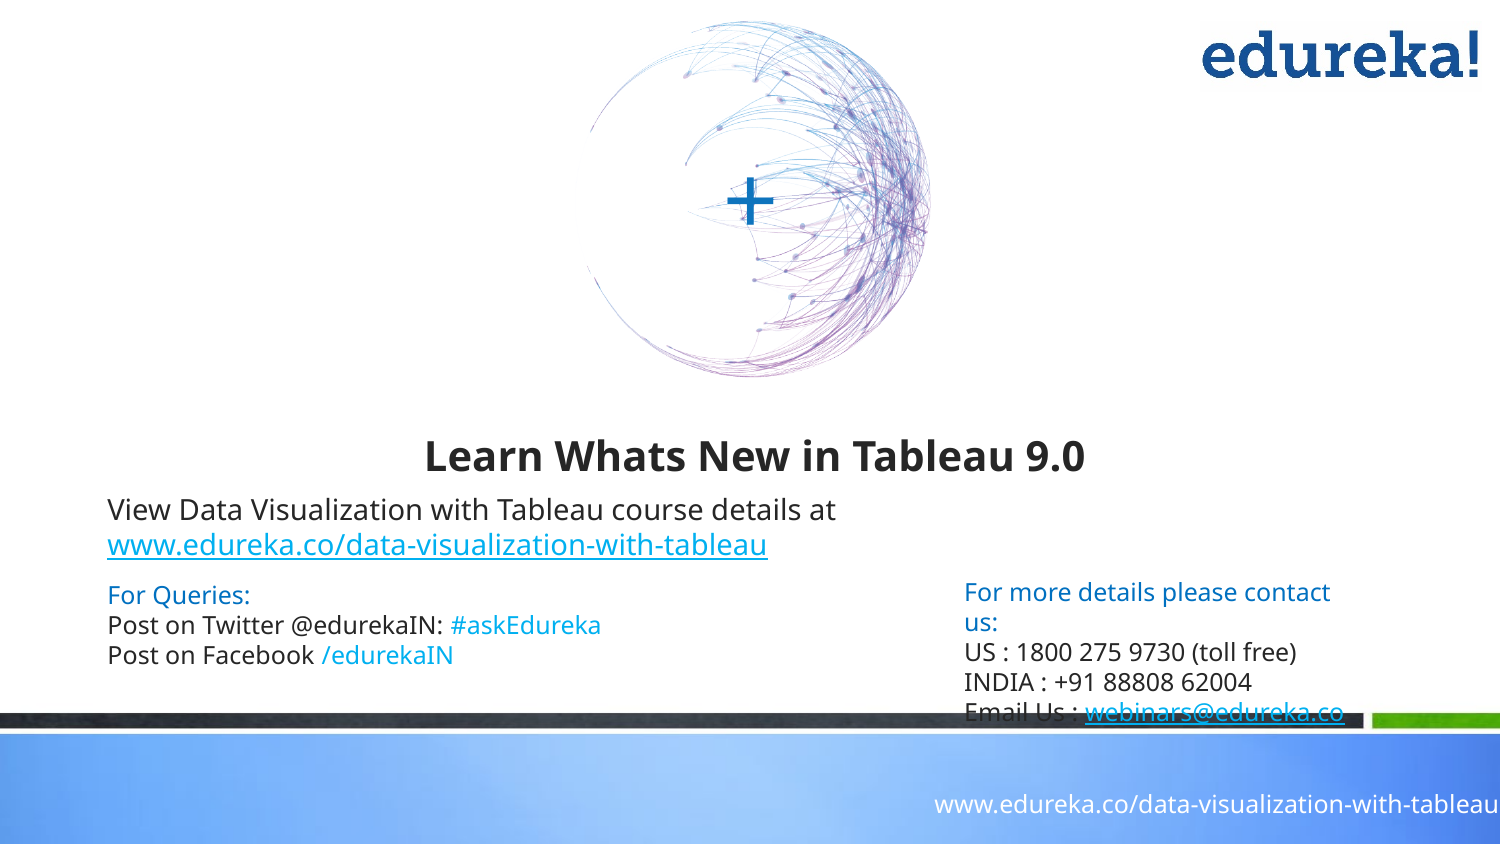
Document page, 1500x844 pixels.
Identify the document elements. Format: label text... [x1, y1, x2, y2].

text_box View Data Visualization with Tableau course details at www.edureka.co/data-visualization-with-tableau [92, 483, 1500, 574]
picture [0, 0, 1500, 844]
text_box For more details please contact us: US : 1800 275 9730 (toll free) INDIA : +91 88808 62004 Email Us : webinars@edureka.co [949, 568, 1379, 738]
text_box Learn Whats New in Tableau 9.0 [82, 422, 1428, 488]
text_box For Queries: Post on Twitter @edurekaIN: #askEdureka Post on Facebook /edurekaIN [92, 572, 918, 677]
